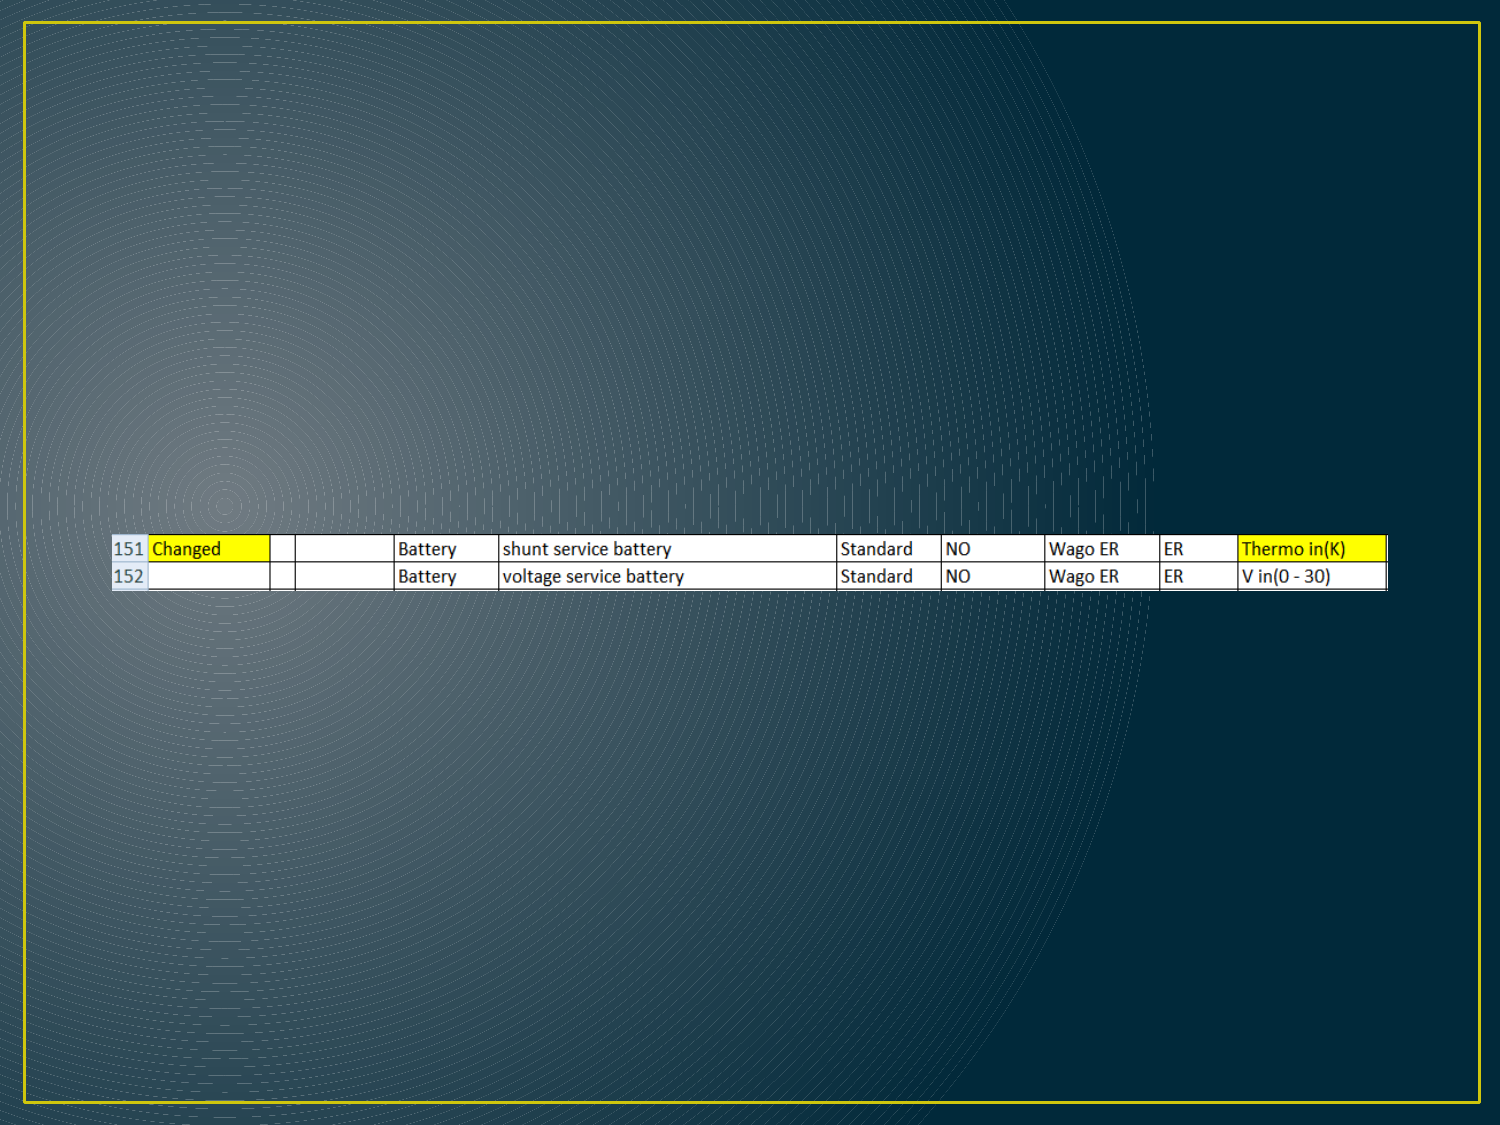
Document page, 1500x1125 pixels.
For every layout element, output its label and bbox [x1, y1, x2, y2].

picture [112, 528, 1387, 591]
picture [1116, 596, 1124, 606]
